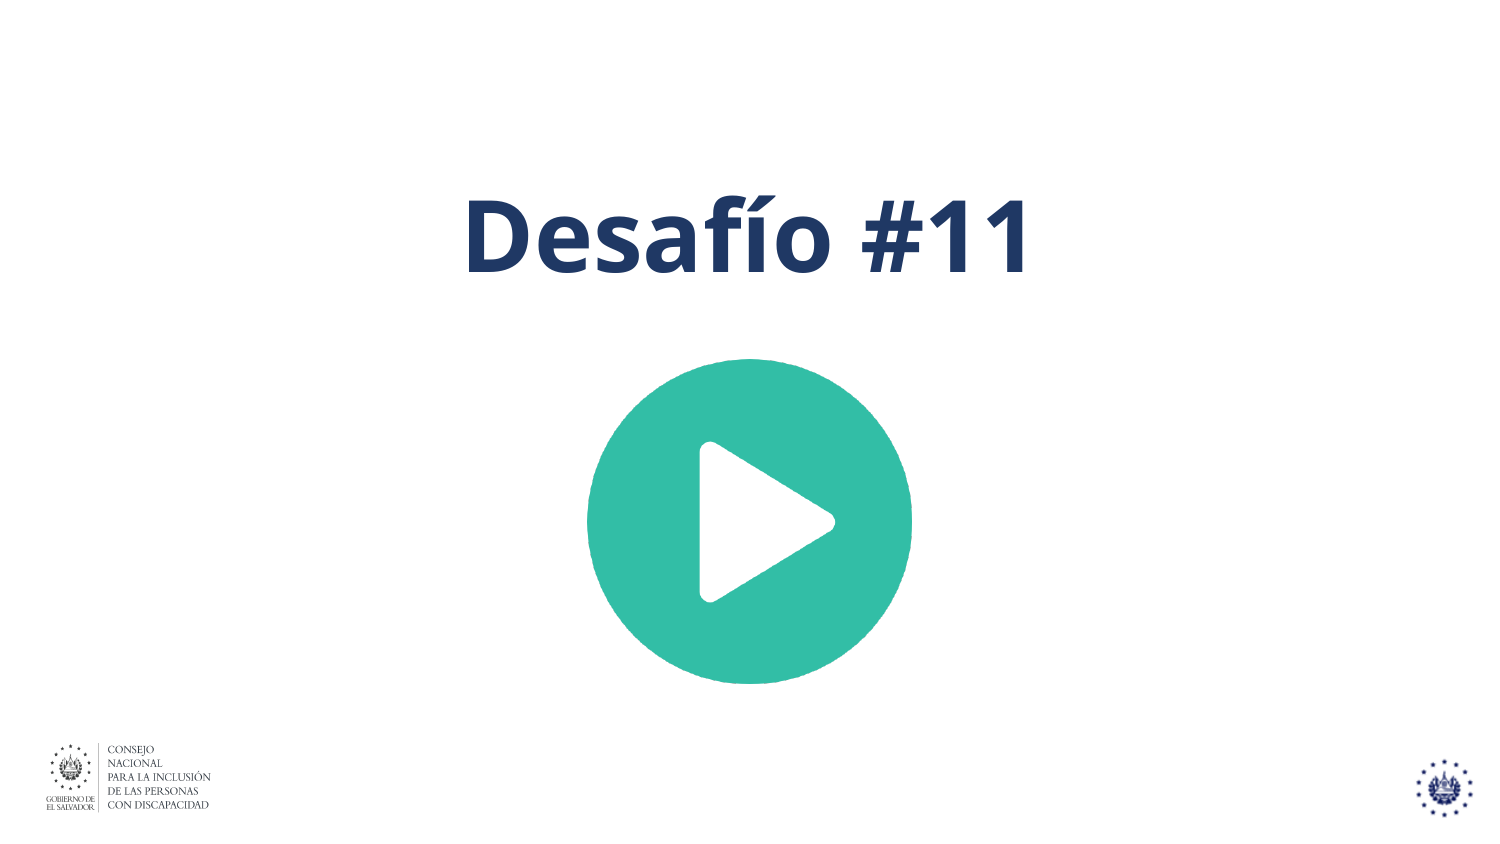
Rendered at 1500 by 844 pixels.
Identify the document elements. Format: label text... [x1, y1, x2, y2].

picture [587, 358, 913, 684]
picture [1401, 755, 1500, 844]
picture [37, 732, 216, 821]
title Desafío #11 [82, 163, 1418, 302]
